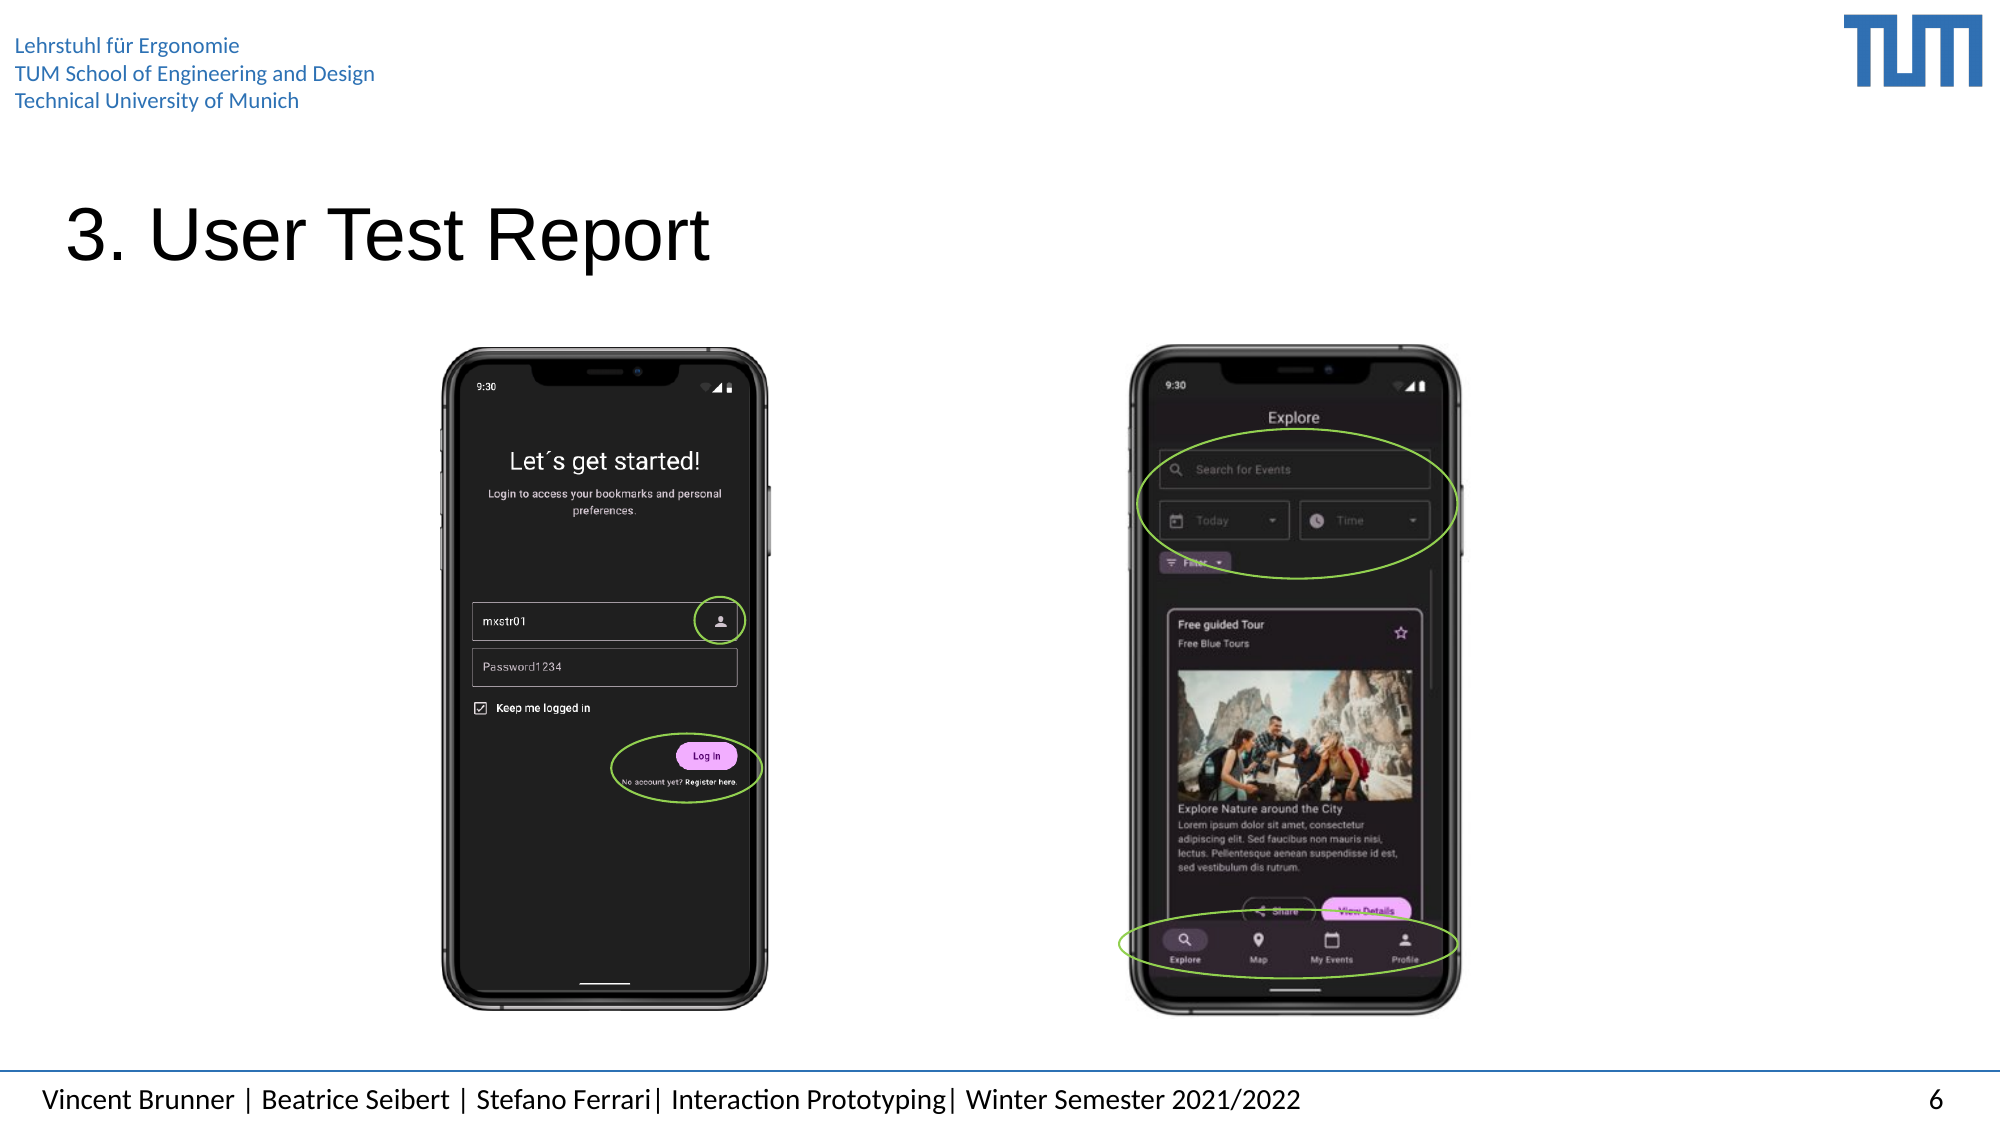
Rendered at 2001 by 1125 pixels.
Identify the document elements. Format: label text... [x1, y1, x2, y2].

footer Vincent Brunner | Beatrice Seibert | Stefano Ferrari| Interaction Prototyping| Winter Semester 2021/2022 [27, 1072, 1352, 1125]
slide_number 6 [1508, 1072, 1959, 1125]
text_box 3. User Test Report [50, 188, 1157, 321]
picture [416, 343, 793, 1019]
picture [1115, 343, 1481, 1019]
picture [1772, 0, 2000, 158]
text_box Lehrstuhl für Ergonomie TUM School of Engineering and Design Technical University of Munich [0, 23, 625, 121]
